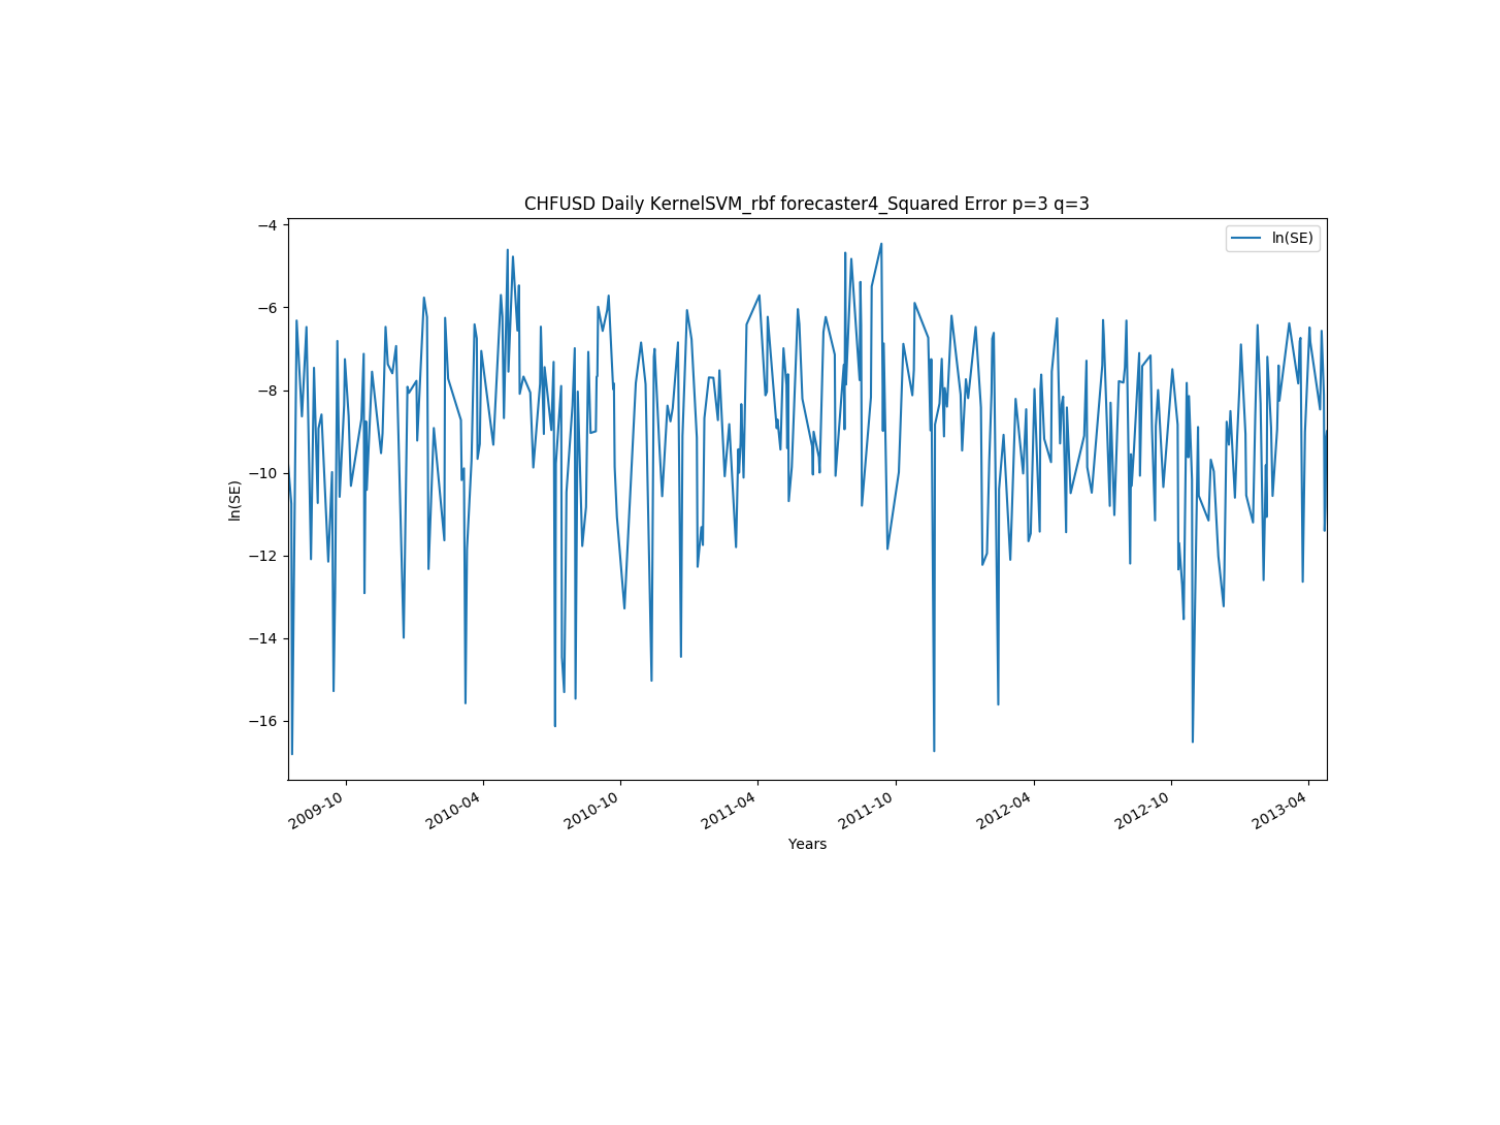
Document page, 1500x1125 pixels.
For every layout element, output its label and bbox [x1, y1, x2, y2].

picture [119, 119, 1461, 946]
